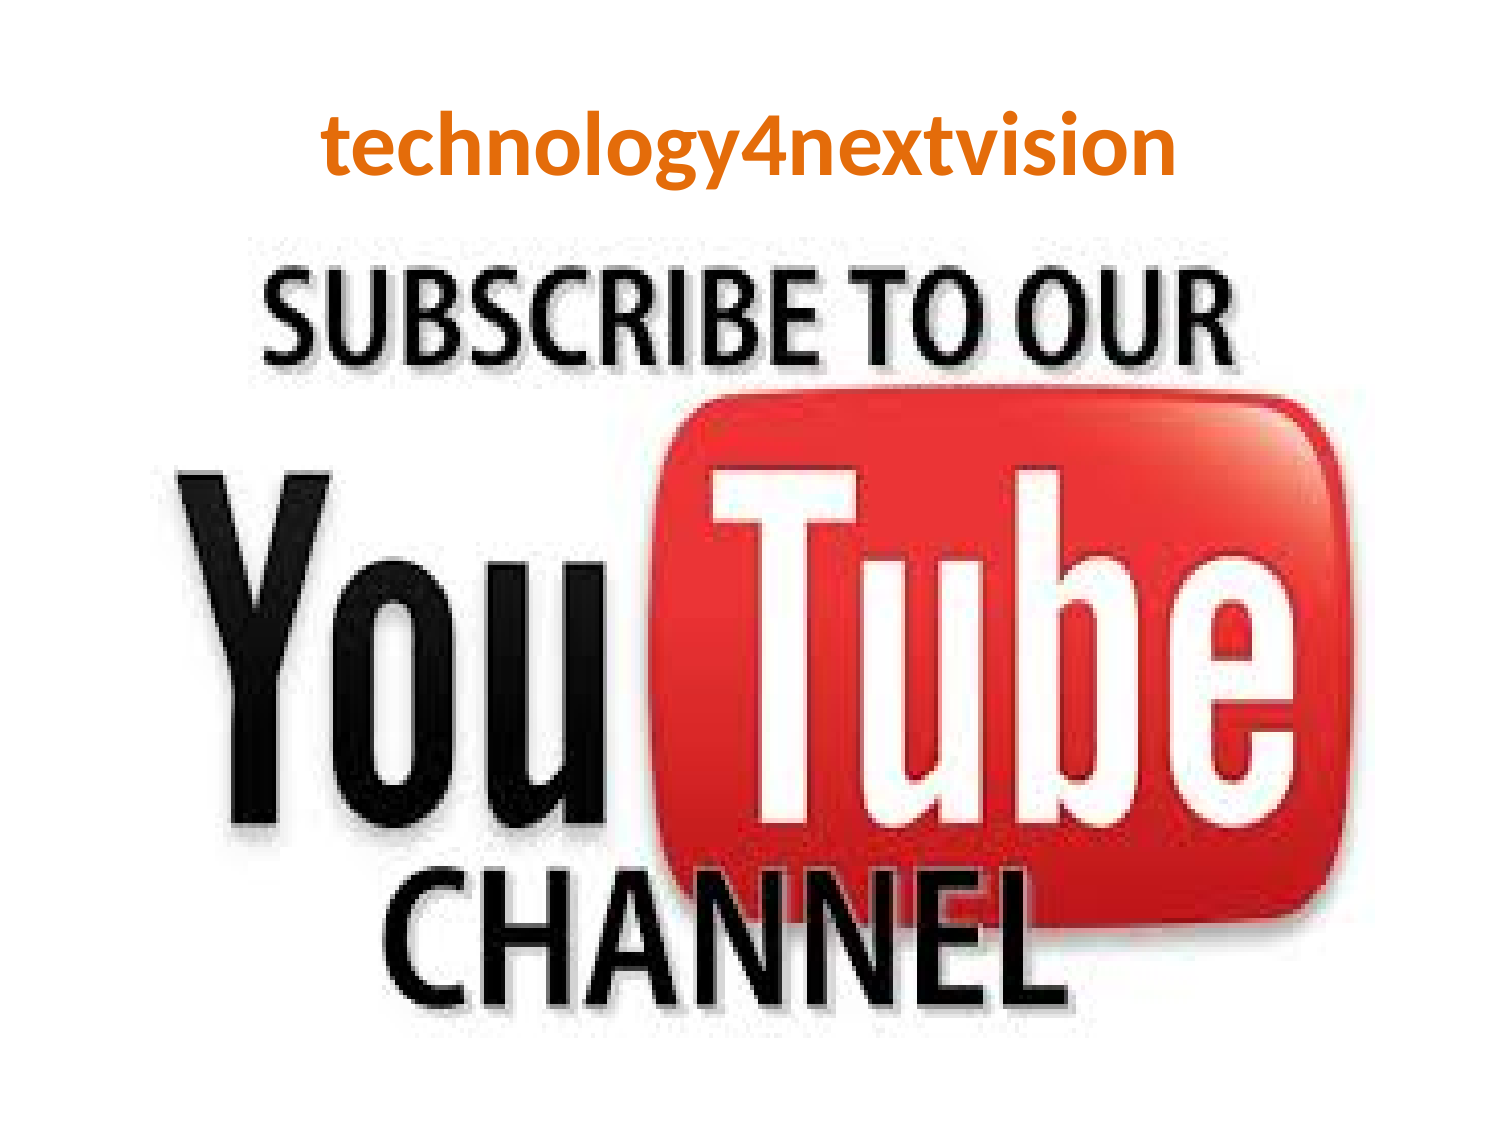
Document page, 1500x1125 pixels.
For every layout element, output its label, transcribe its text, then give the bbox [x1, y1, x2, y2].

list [149, 237, 1376, 1038]
title technology4nextvision [75, 45, 1425, 233]
